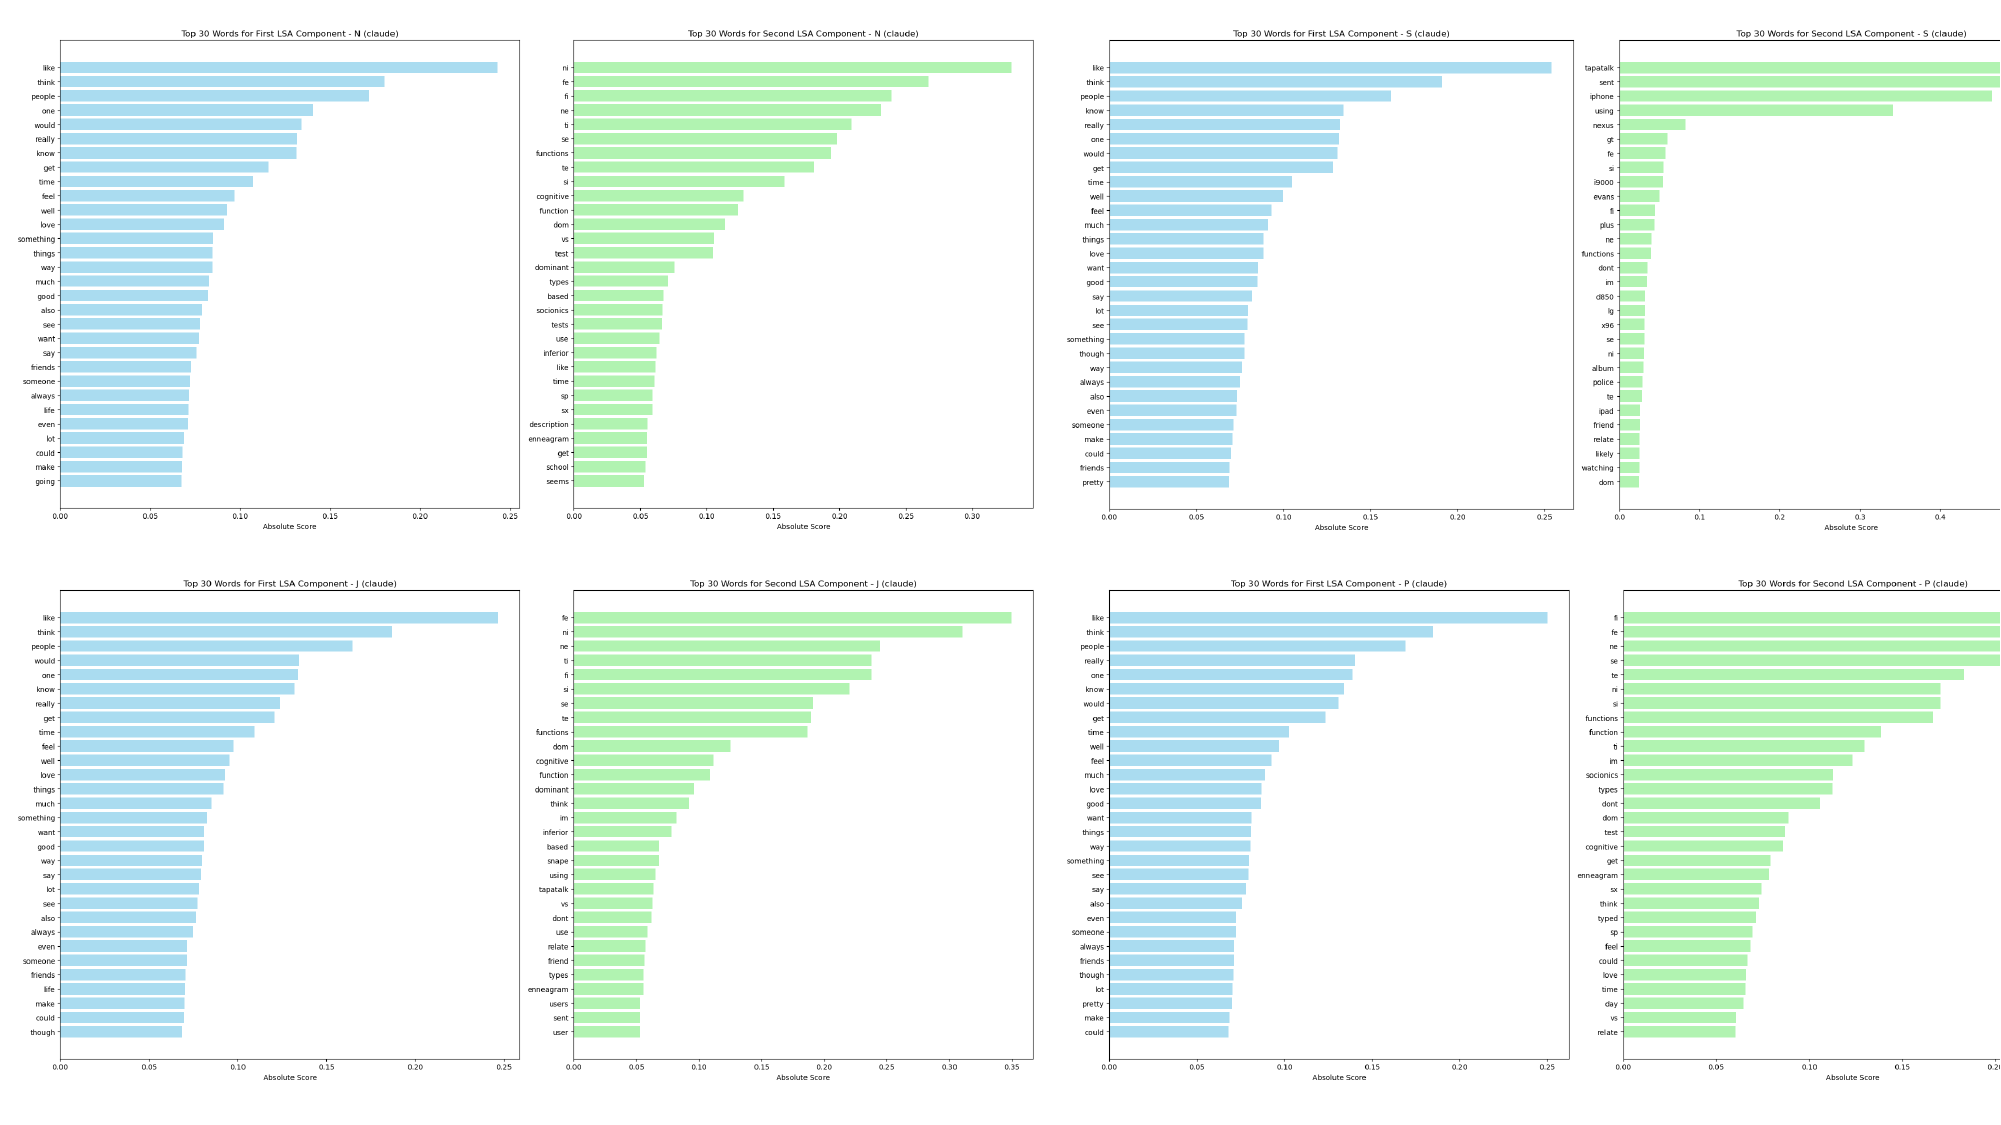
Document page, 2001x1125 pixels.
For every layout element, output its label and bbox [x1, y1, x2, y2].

picture [11, 575, 1039, 1087]
picture [1061, 24, 2000, 536]
picture [1060, 575, 2000, 1087]
picture [11, 24, 1039, 536]
